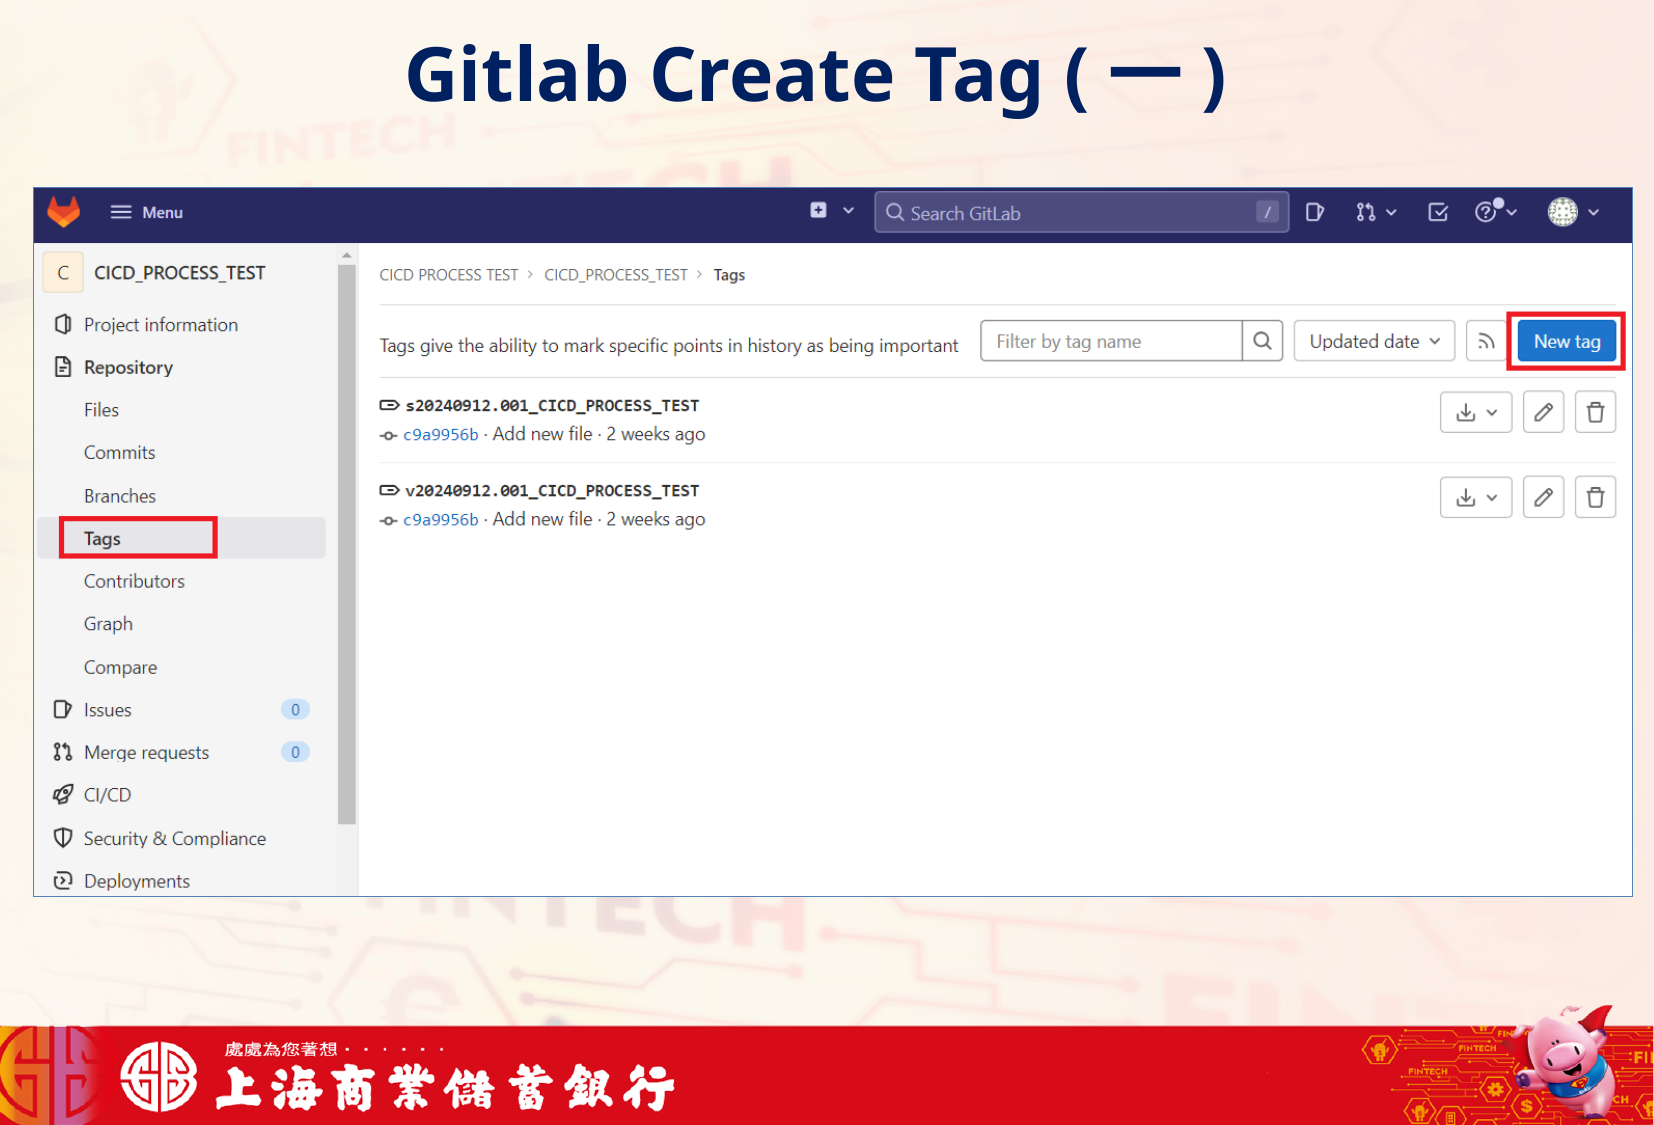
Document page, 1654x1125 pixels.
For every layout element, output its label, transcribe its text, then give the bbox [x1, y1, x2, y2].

title Gitlab Create Tag (一) [218, 11, 1413, 131]
picture [0, 0, 1654, 1125]
